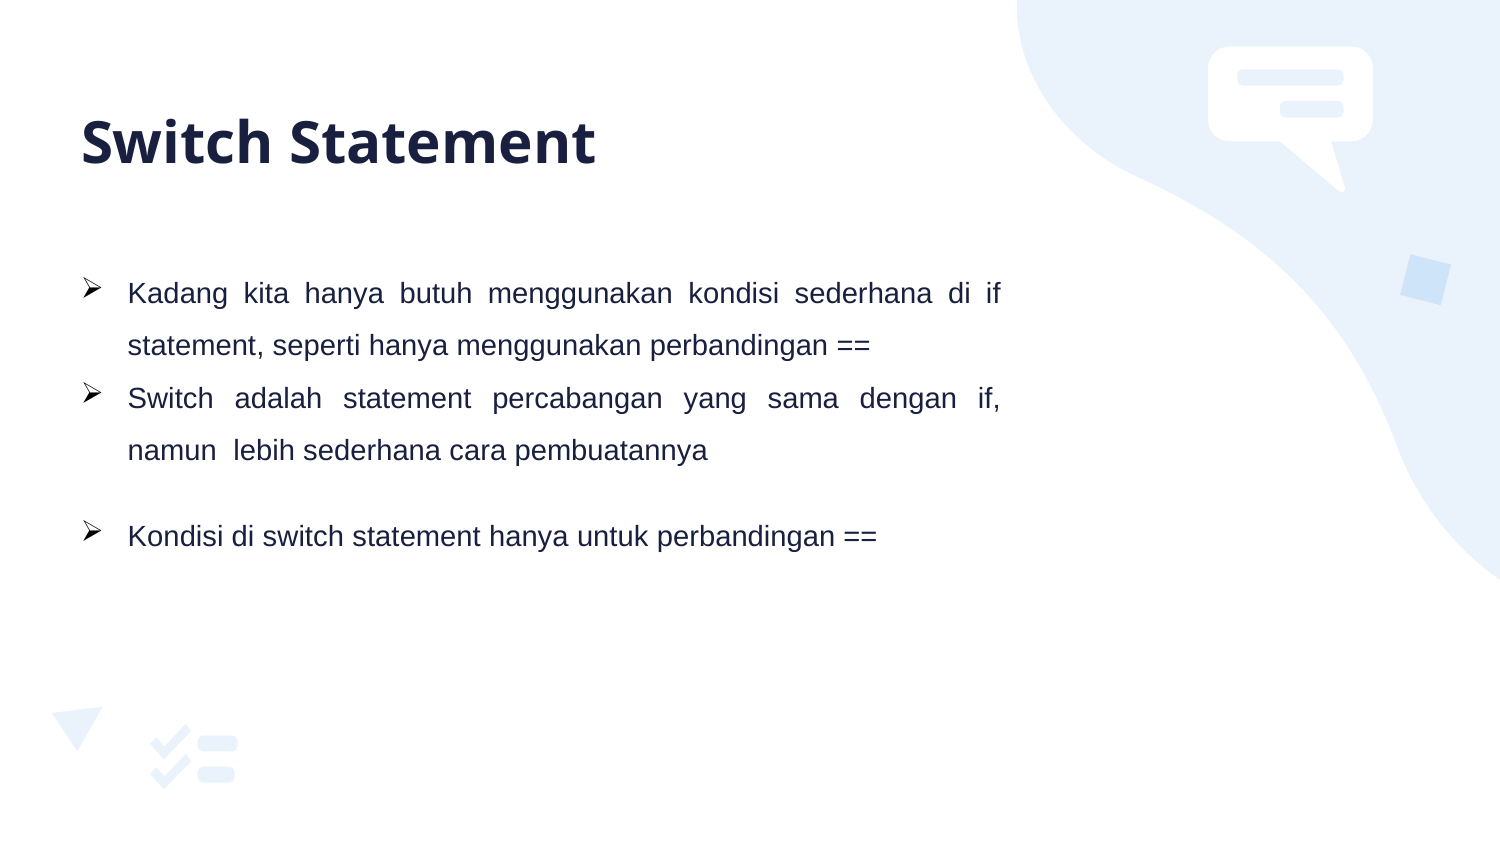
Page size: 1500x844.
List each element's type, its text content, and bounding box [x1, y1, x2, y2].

title Switch Statement [66, 79, 1030, 193]
text_box Kadang kita hanya butuh menggunakan kondisi sederhana di if statement, seperti hanya menggunakan perbandingan == Switch adalah statement percabangan yang sama dengan if, namun lebih sederhana cara pembuatannya Kondisi di switch statement hanya untuk perbandingan == [66, 249, 1017, 560]
text_box [1017, 249, 1500, 325]
